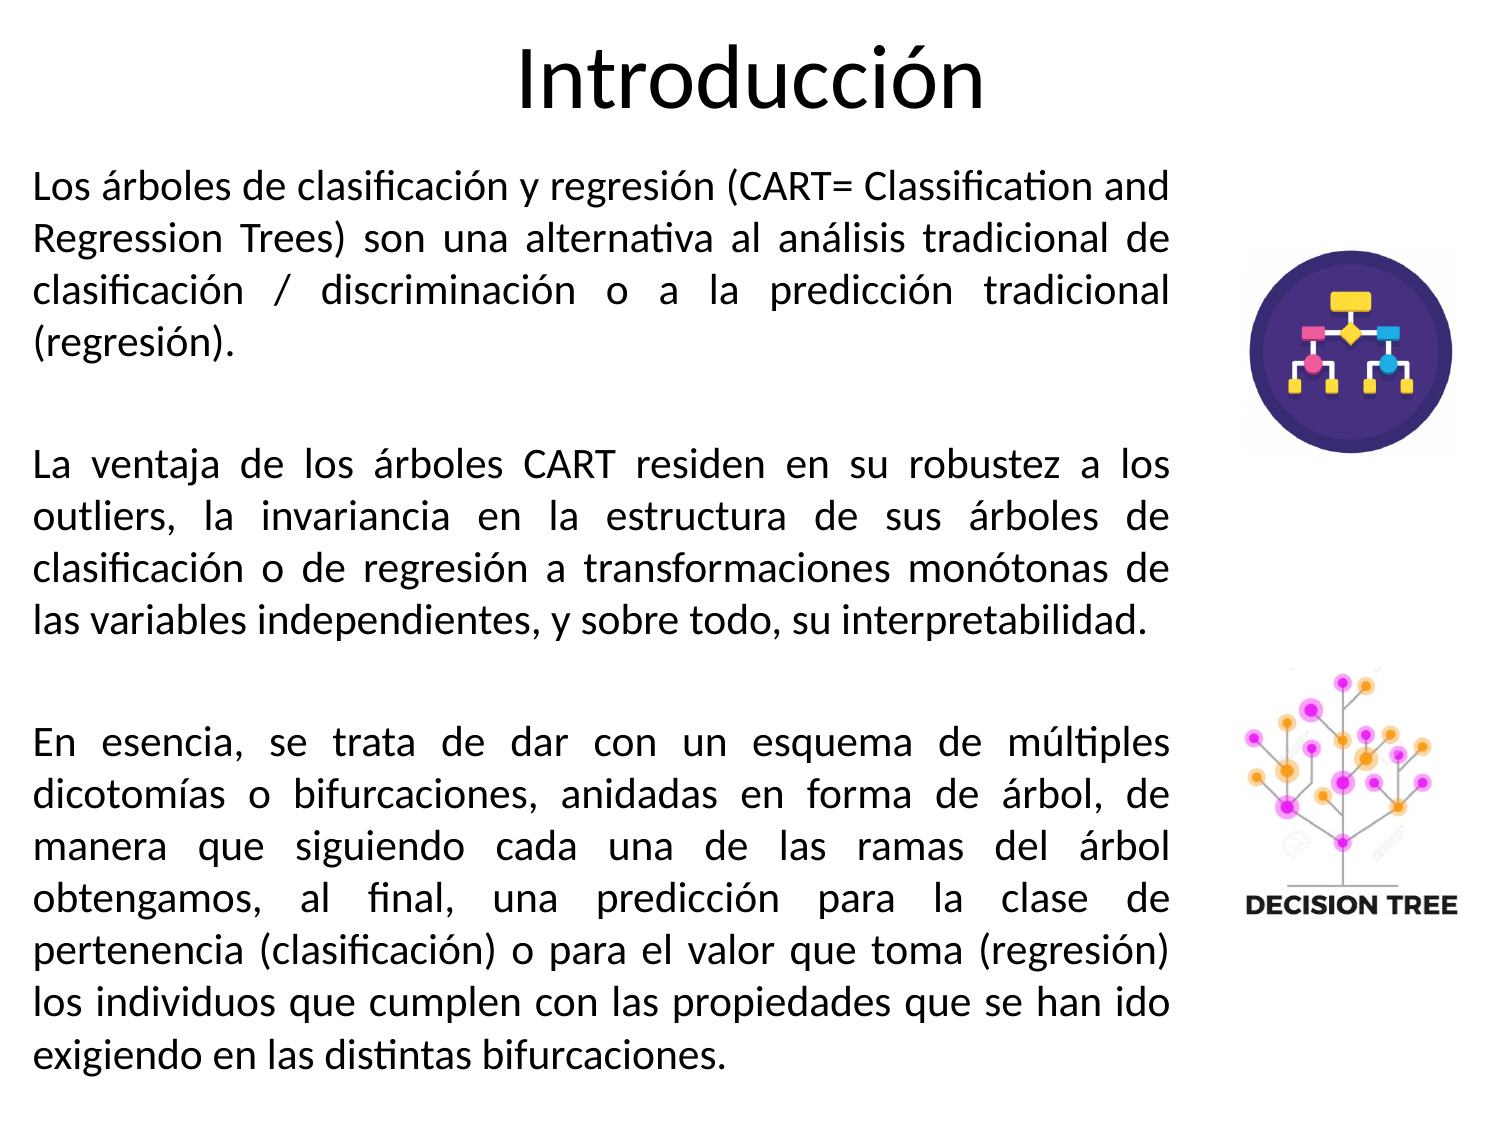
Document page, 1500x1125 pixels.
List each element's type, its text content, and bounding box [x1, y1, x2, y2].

title Introducción [76, 7, 1427, 138]
picture [1242, 243, 1459, 460]
picture [1238, 668, 1463, 917]
list Los árboles de clasificación y regresión (CART= Classification and Regression Trees) son una alternativa al análisis tradicional de clasificación / discriminación o a la predicción tradicional (regresión). La ventaja de los árboles CART residen en su robustez a los outliers, la invariancia en la estructura de sus árboles de clasificación o de regresión a transformaciones monótonas de las variables independientes, y sobre todo, su interpretabilidad. En esencia, se trata de dar con un esquema de múltiples dicotomías o bifurcaciones, anidadas en forma de árbol, de manera que siguiendo cada una de las ramas del árbol obtengamos, al final, una predicción para la clase de pertenencia (clasificación) o para el valor que toma (regresión) los individuos que cumplen con las propiedades que se han ido exigiendo en las distintas bifurcaciones. [17, 149, 1188, 1106]
